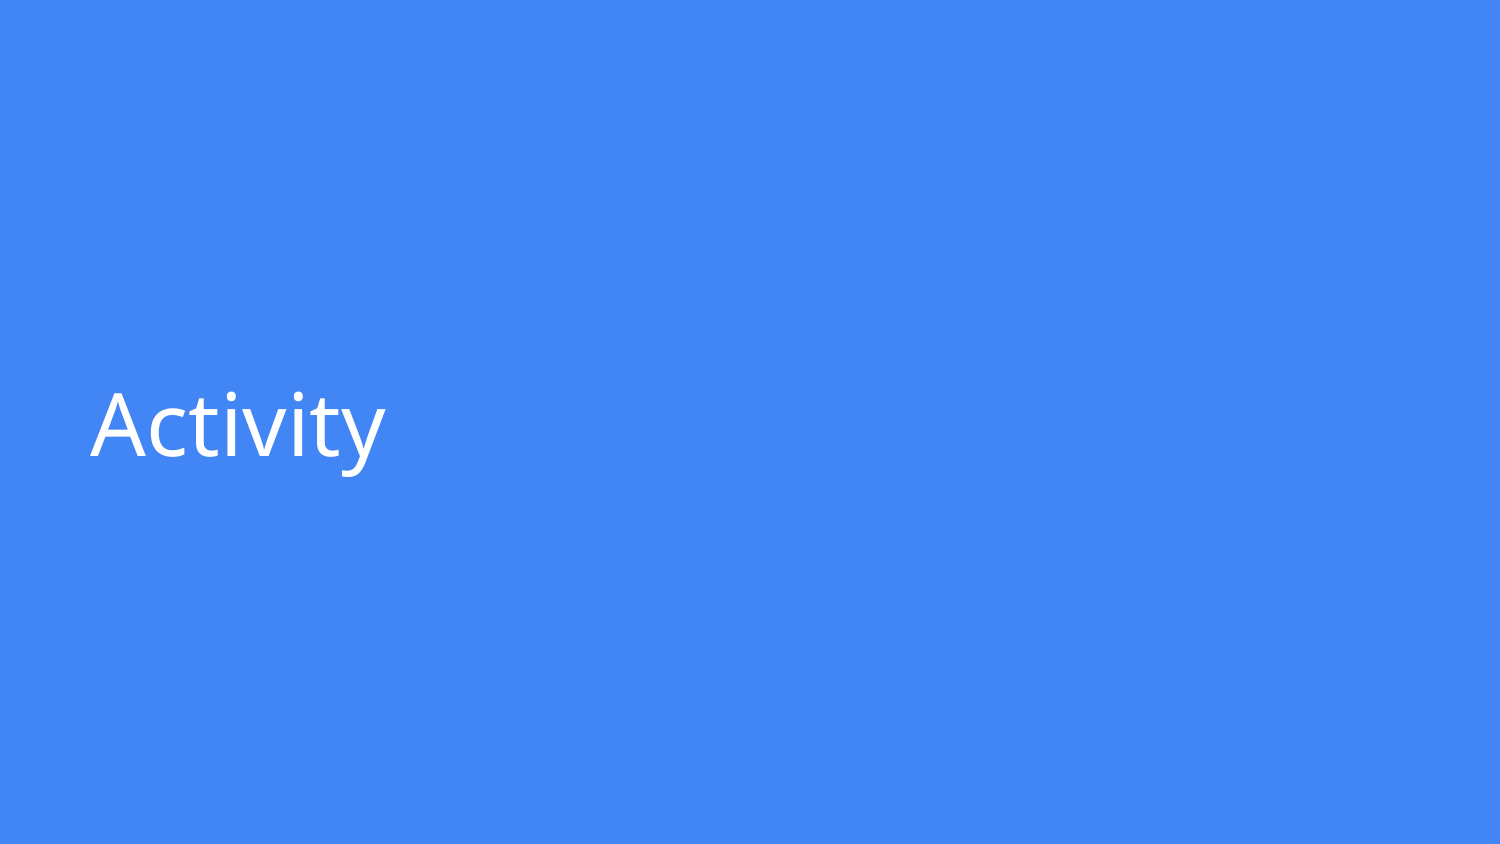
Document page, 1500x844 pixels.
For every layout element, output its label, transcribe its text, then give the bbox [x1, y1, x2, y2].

title Activity [75, 338, 1425, 505]
